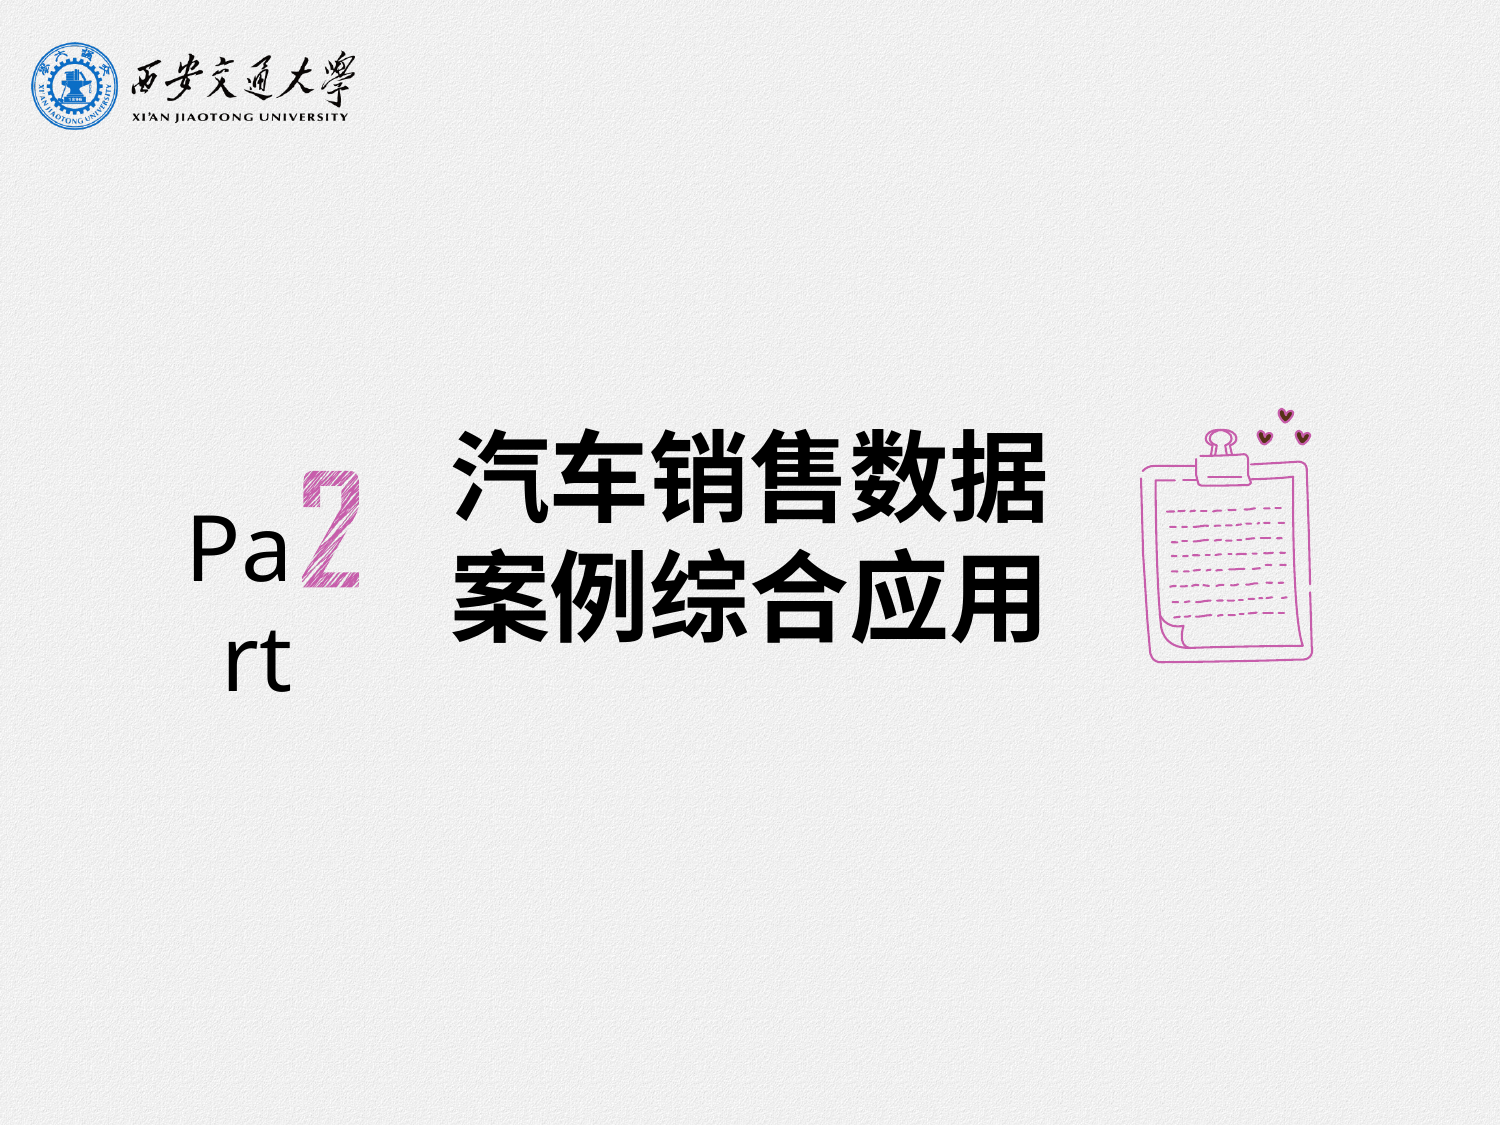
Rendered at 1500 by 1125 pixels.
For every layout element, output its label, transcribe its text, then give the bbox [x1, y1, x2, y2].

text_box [159, 470, 360, 601]
picture [0, 0, 1500, 1125]
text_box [1140, 408, 1316, 663]
text_box 汽车销售数据案例综合应用 [444, 414, 1056, 655]
